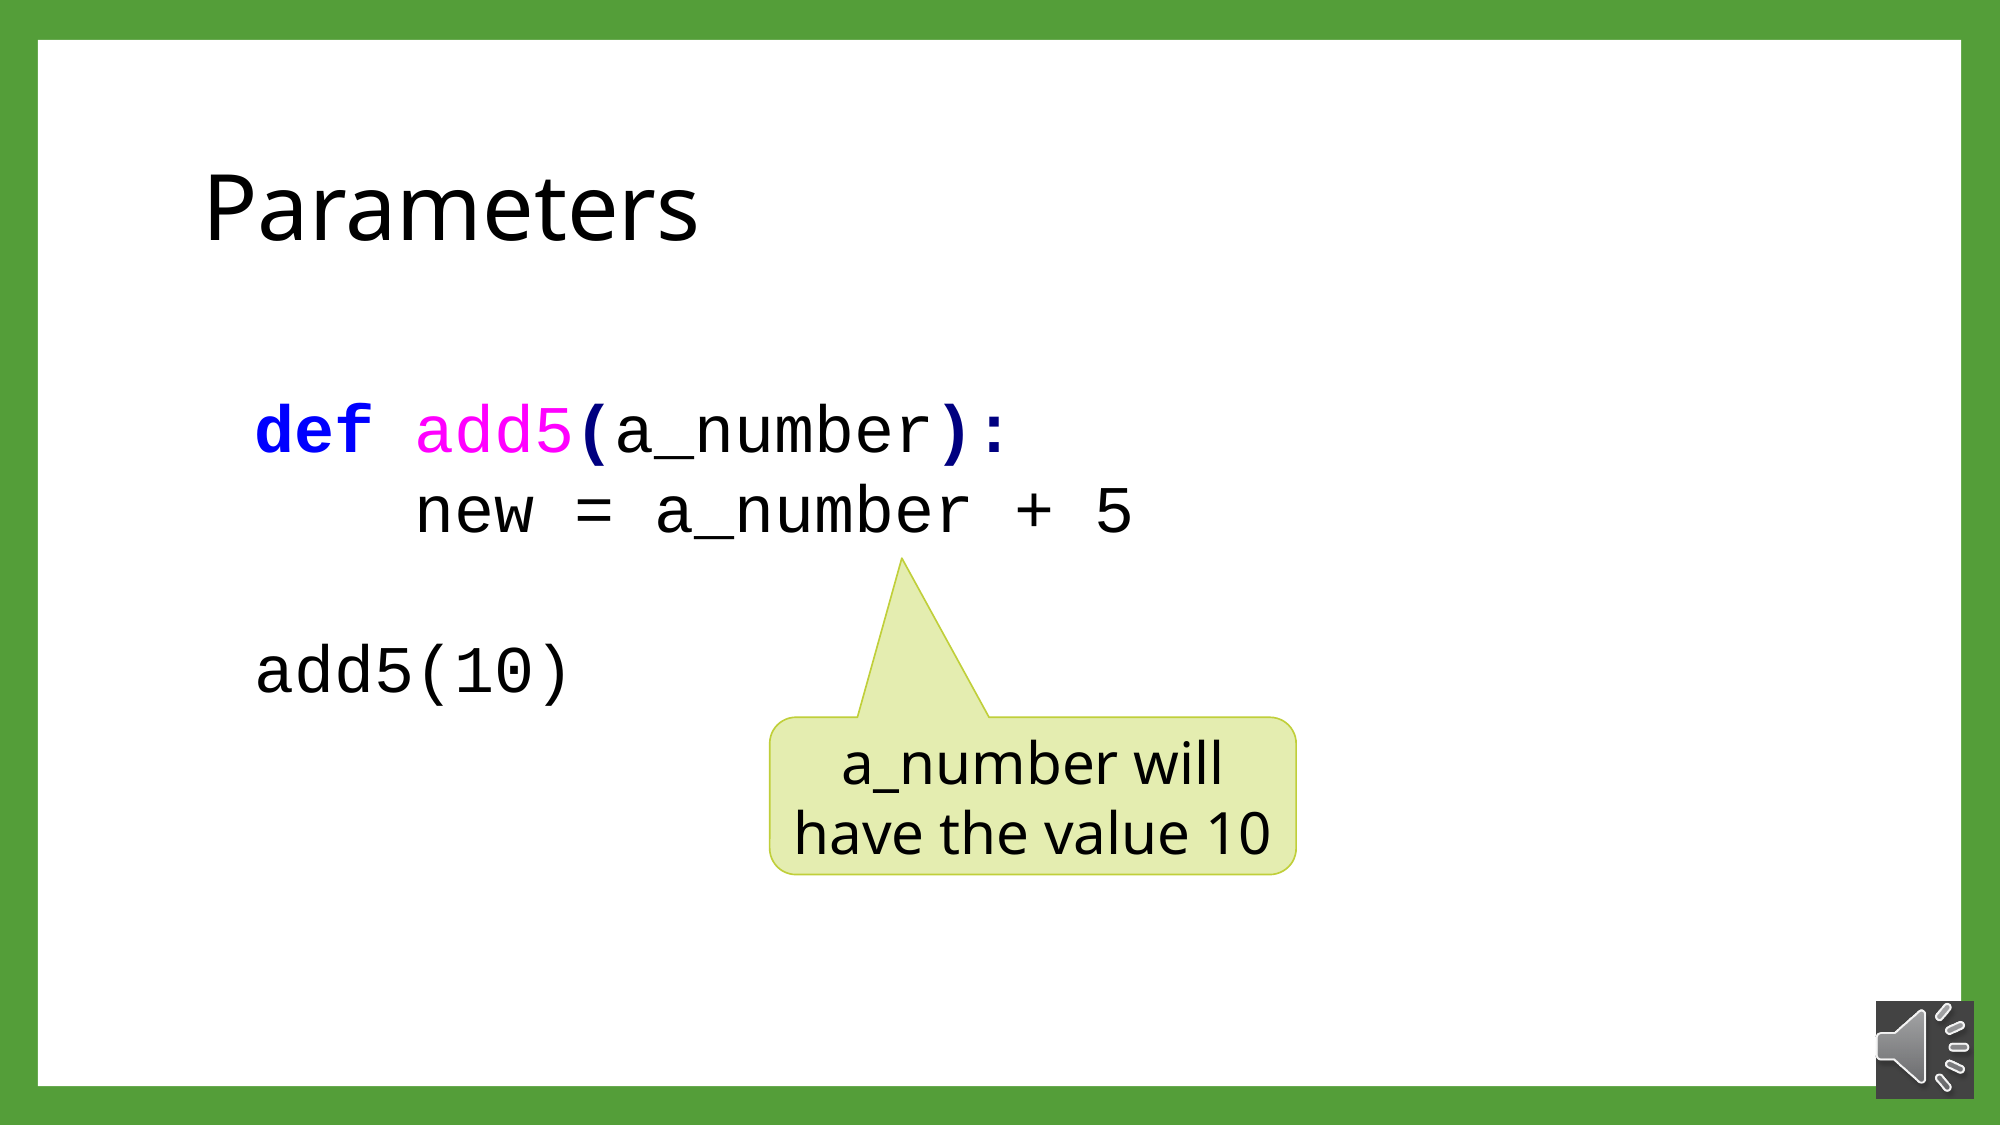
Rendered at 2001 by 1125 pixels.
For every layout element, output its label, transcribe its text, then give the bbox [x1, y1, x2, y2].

text_box a_number will have the value 10 [768, 557, 1297, 876]
picture [1874, 999, 1976, 1101]
text_box def add5(a_number): new = a_number + 5 add5(10) [239, 378, 1240, 714]
title Parameters [187, 99, 1808, 323]
